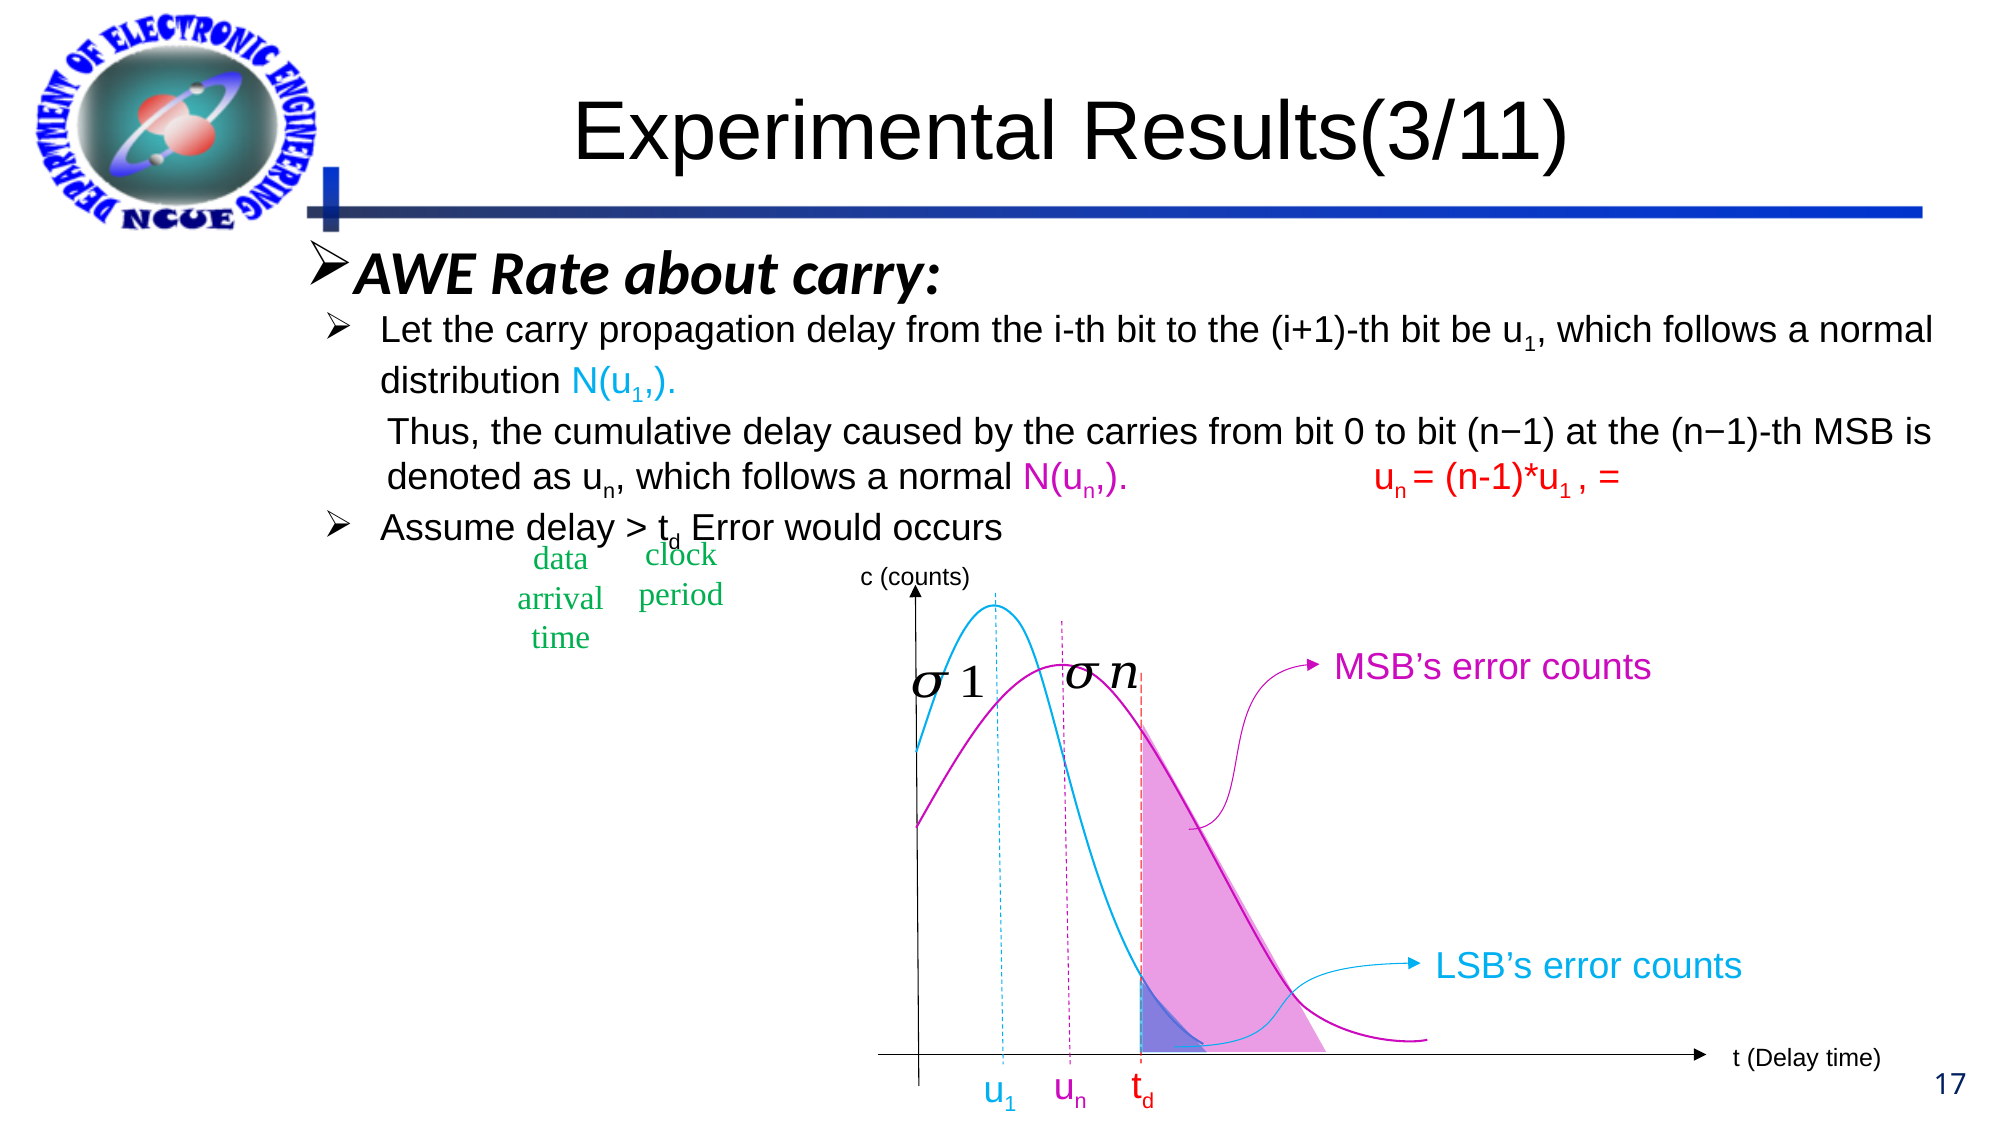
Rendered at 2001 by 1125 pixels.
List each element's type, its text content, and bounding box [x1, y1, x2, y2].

picture [20, 10, 1951, 236]
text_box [810, 553, 1934, 1111]
text_box clock period [614, 525, 749, 620]
text_box 17 [1891, 1048, 2000, 1123]
text_box data arrival time [498, 528, 623, 663]
text_box AWE Rate about carry: [290, 236, 1213, 331]
